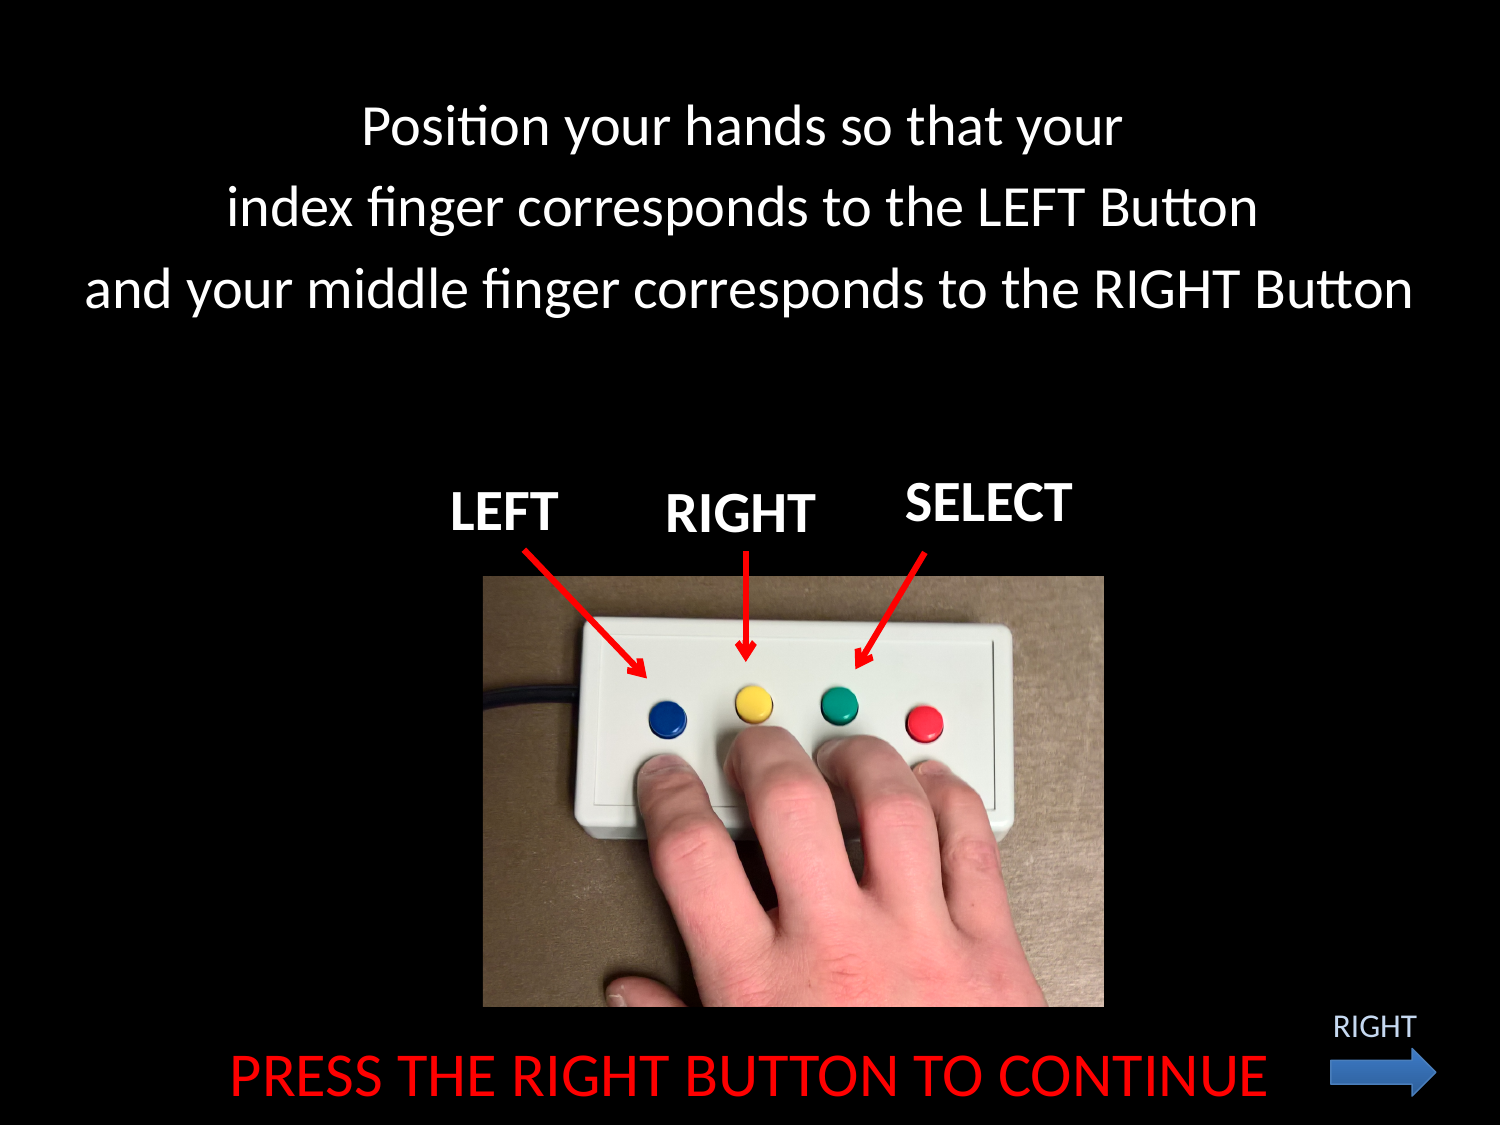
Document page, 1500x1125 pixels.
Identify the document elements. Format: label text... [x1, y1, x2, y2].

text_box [434, 464, 1105, 1008]
text_box RIGHT [1249, 996, 1500, 1125]
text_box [855, 552, 926, 670]
text_box PRESS THE RIGHT BUTTON TO CONTINUE [0, 1017, 1249, 1125]
text_box SELECT [890, 456, 1134, 541]
list Position your hands so that your index finger corresponds to the LEFT Button and your middle finger corresponds to the RIGHT Button [29, 79, 1470, 928]
